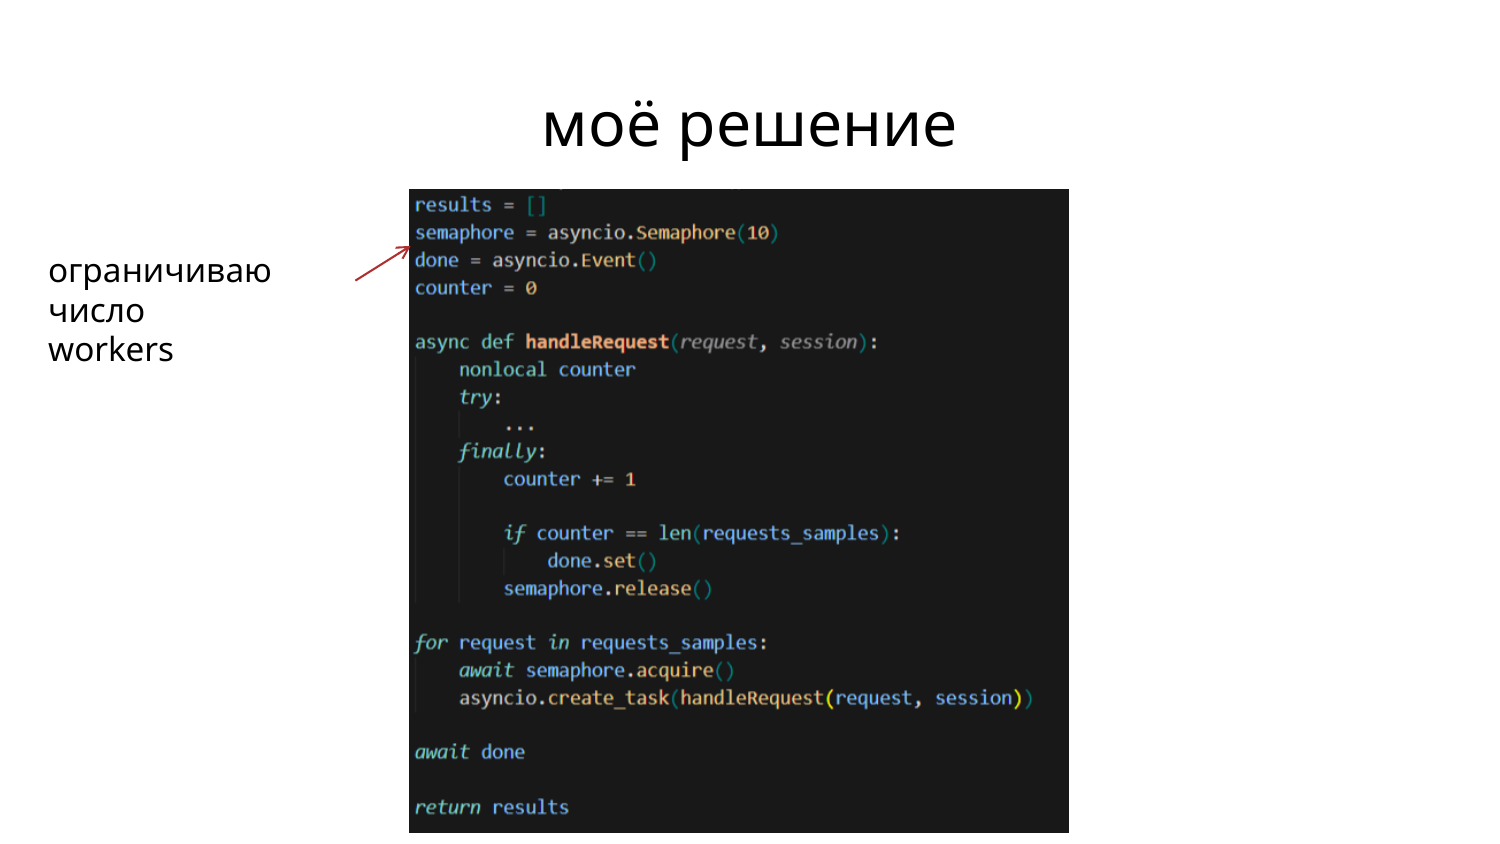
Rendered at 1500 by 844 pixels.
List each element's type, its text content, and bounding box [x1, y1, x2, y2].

text_box ограничиваю число workers [33, 241, 372, 361]
picture [408, 189, 1069, 833]
title моё решение [103, 44, 1397, 208]
